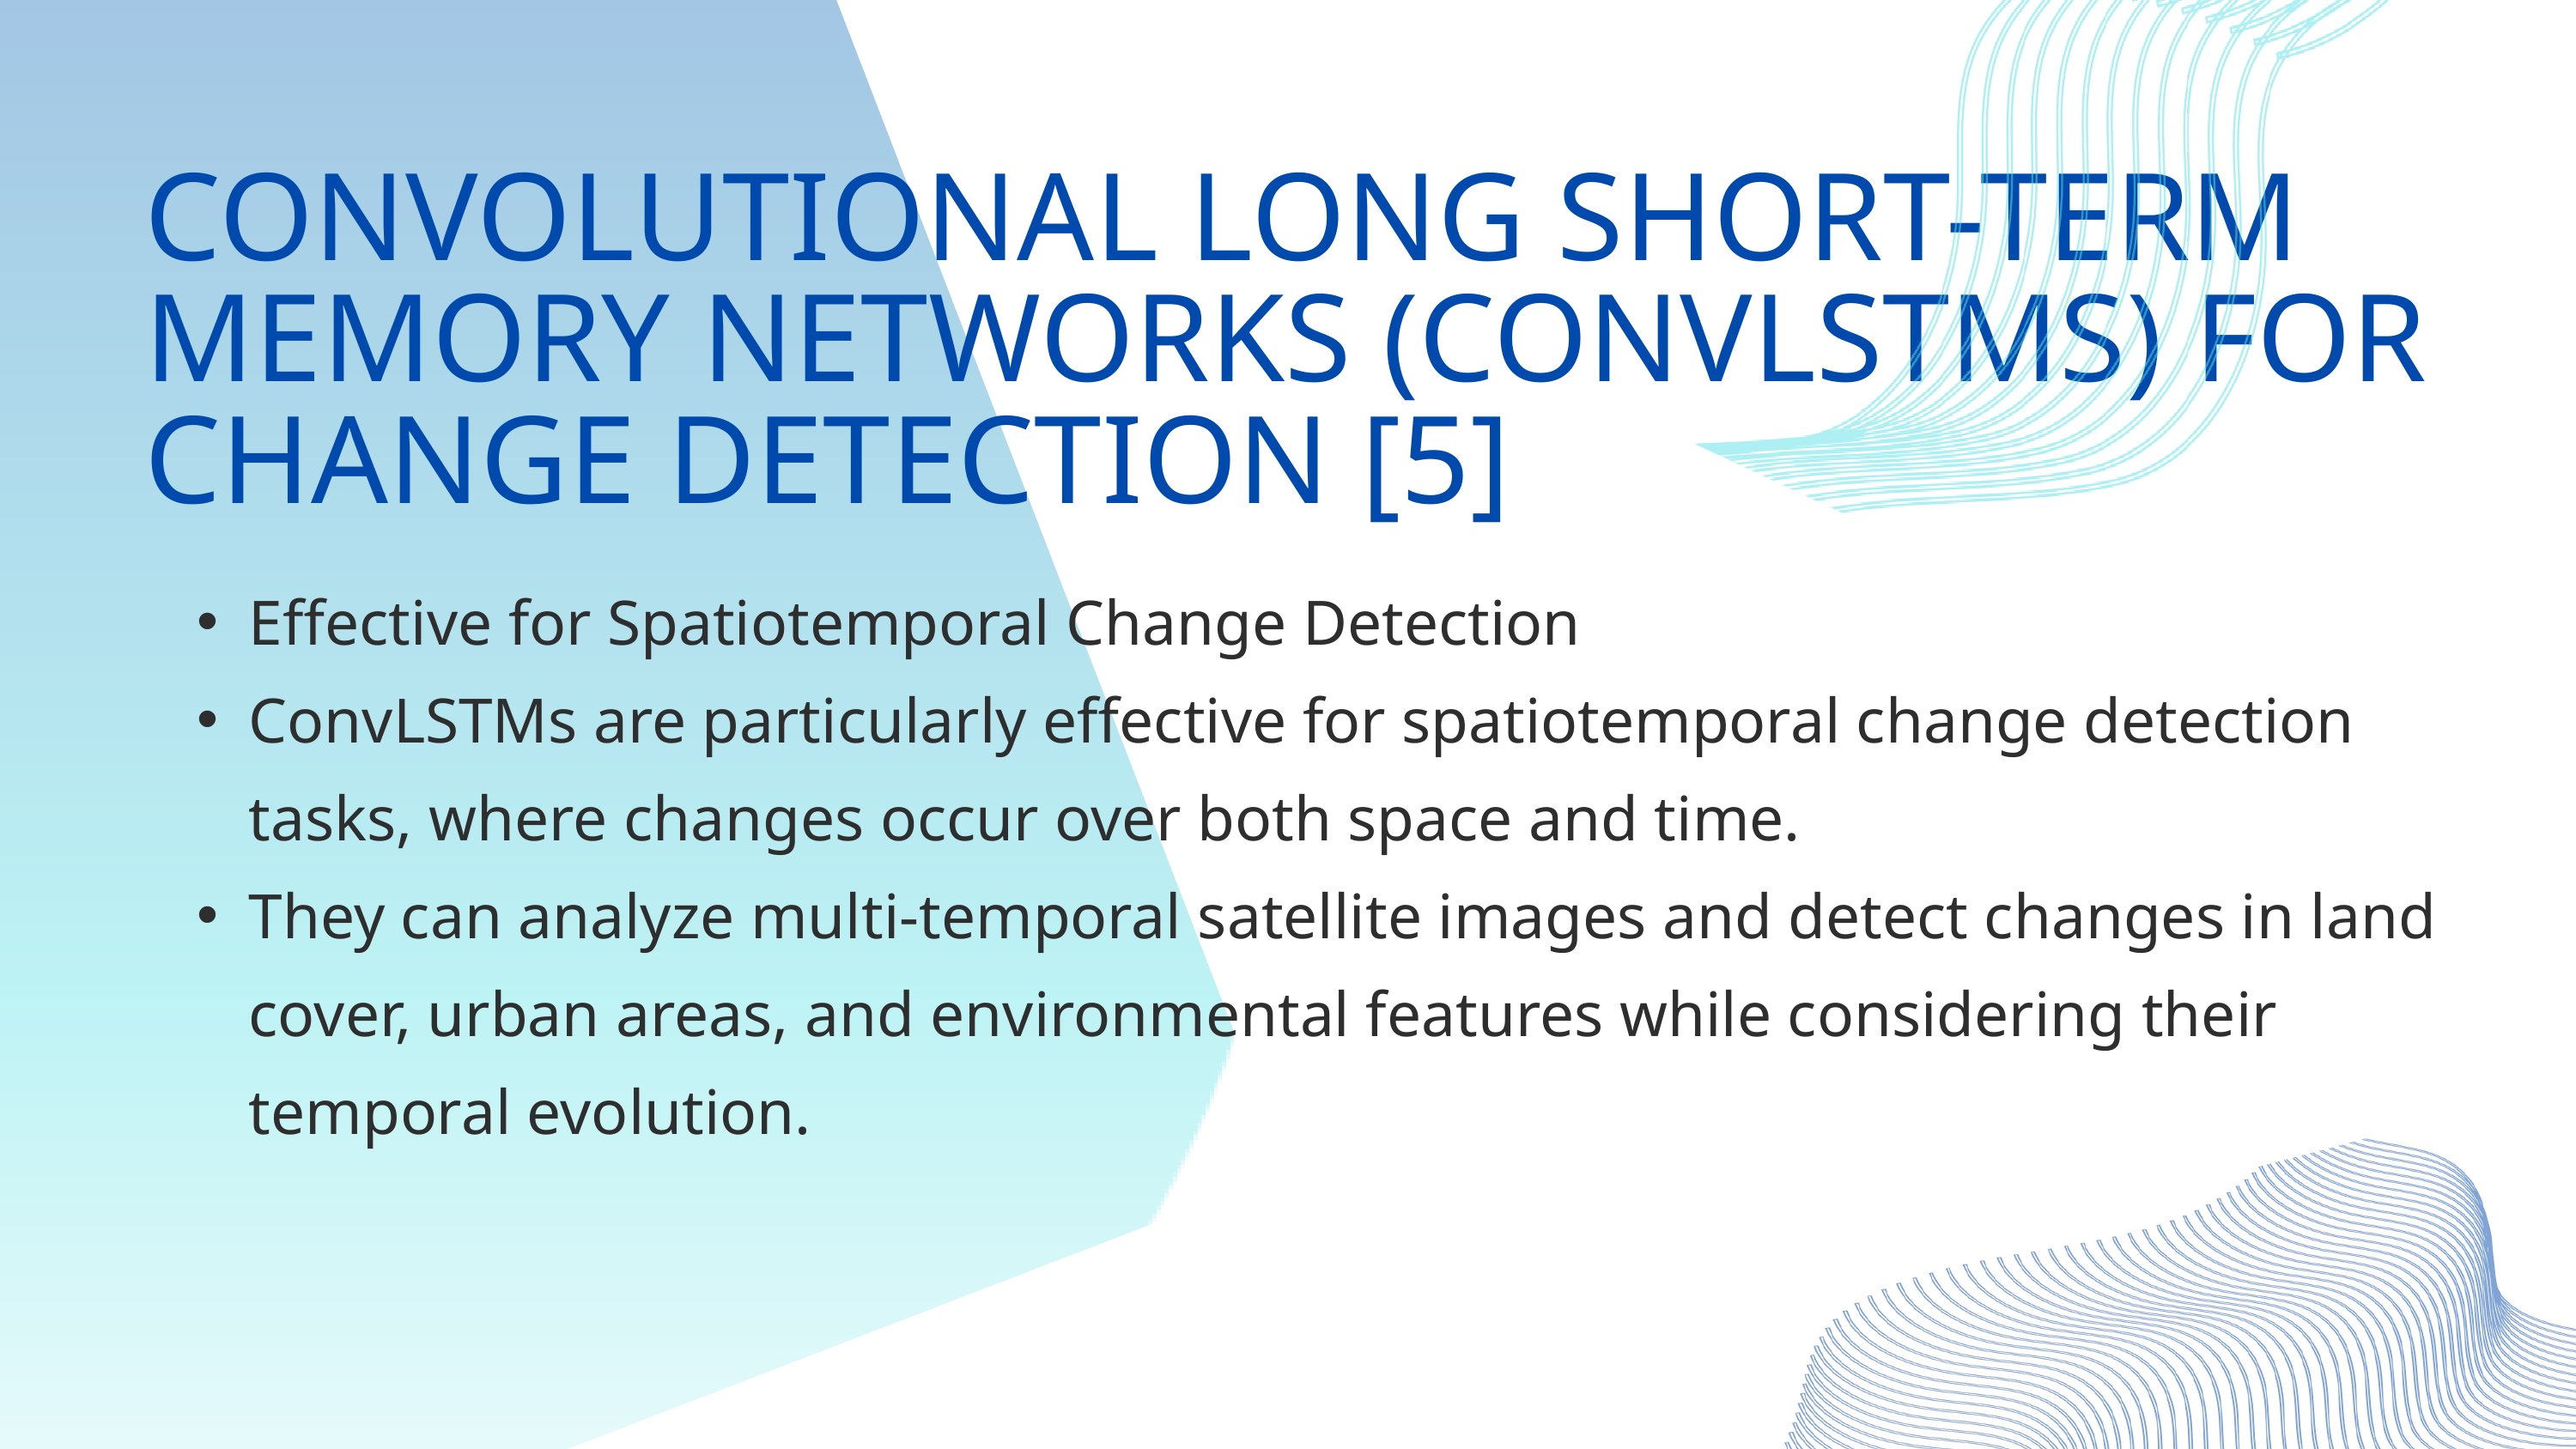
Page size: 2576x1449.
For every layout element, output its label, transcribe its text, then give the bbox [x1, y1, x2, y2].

text_box Effective for Spatiotemporal Change Detection ConvLSTMs are particularly effective for spatiotemporal change detection tasks, where changes occur over both space and time. They can analyze multi-temporal satellite images and detect changes in land cover, urban areas, and environmental features while considering their temporal evolution. [144, 560, 2530, 1216]
text_box [1126, 0, 2576, 857]
text_box [1525, 1083, 2576, 1449]
text_box [0, 0, 1172, 1449]
text_box CONVOLUTIONAL LONG SHORT-TERM MEMORY NETWORKS (CONVLSTMS) FOR CHANGE DETECTION [5] [144, 163, 1872, 528]
